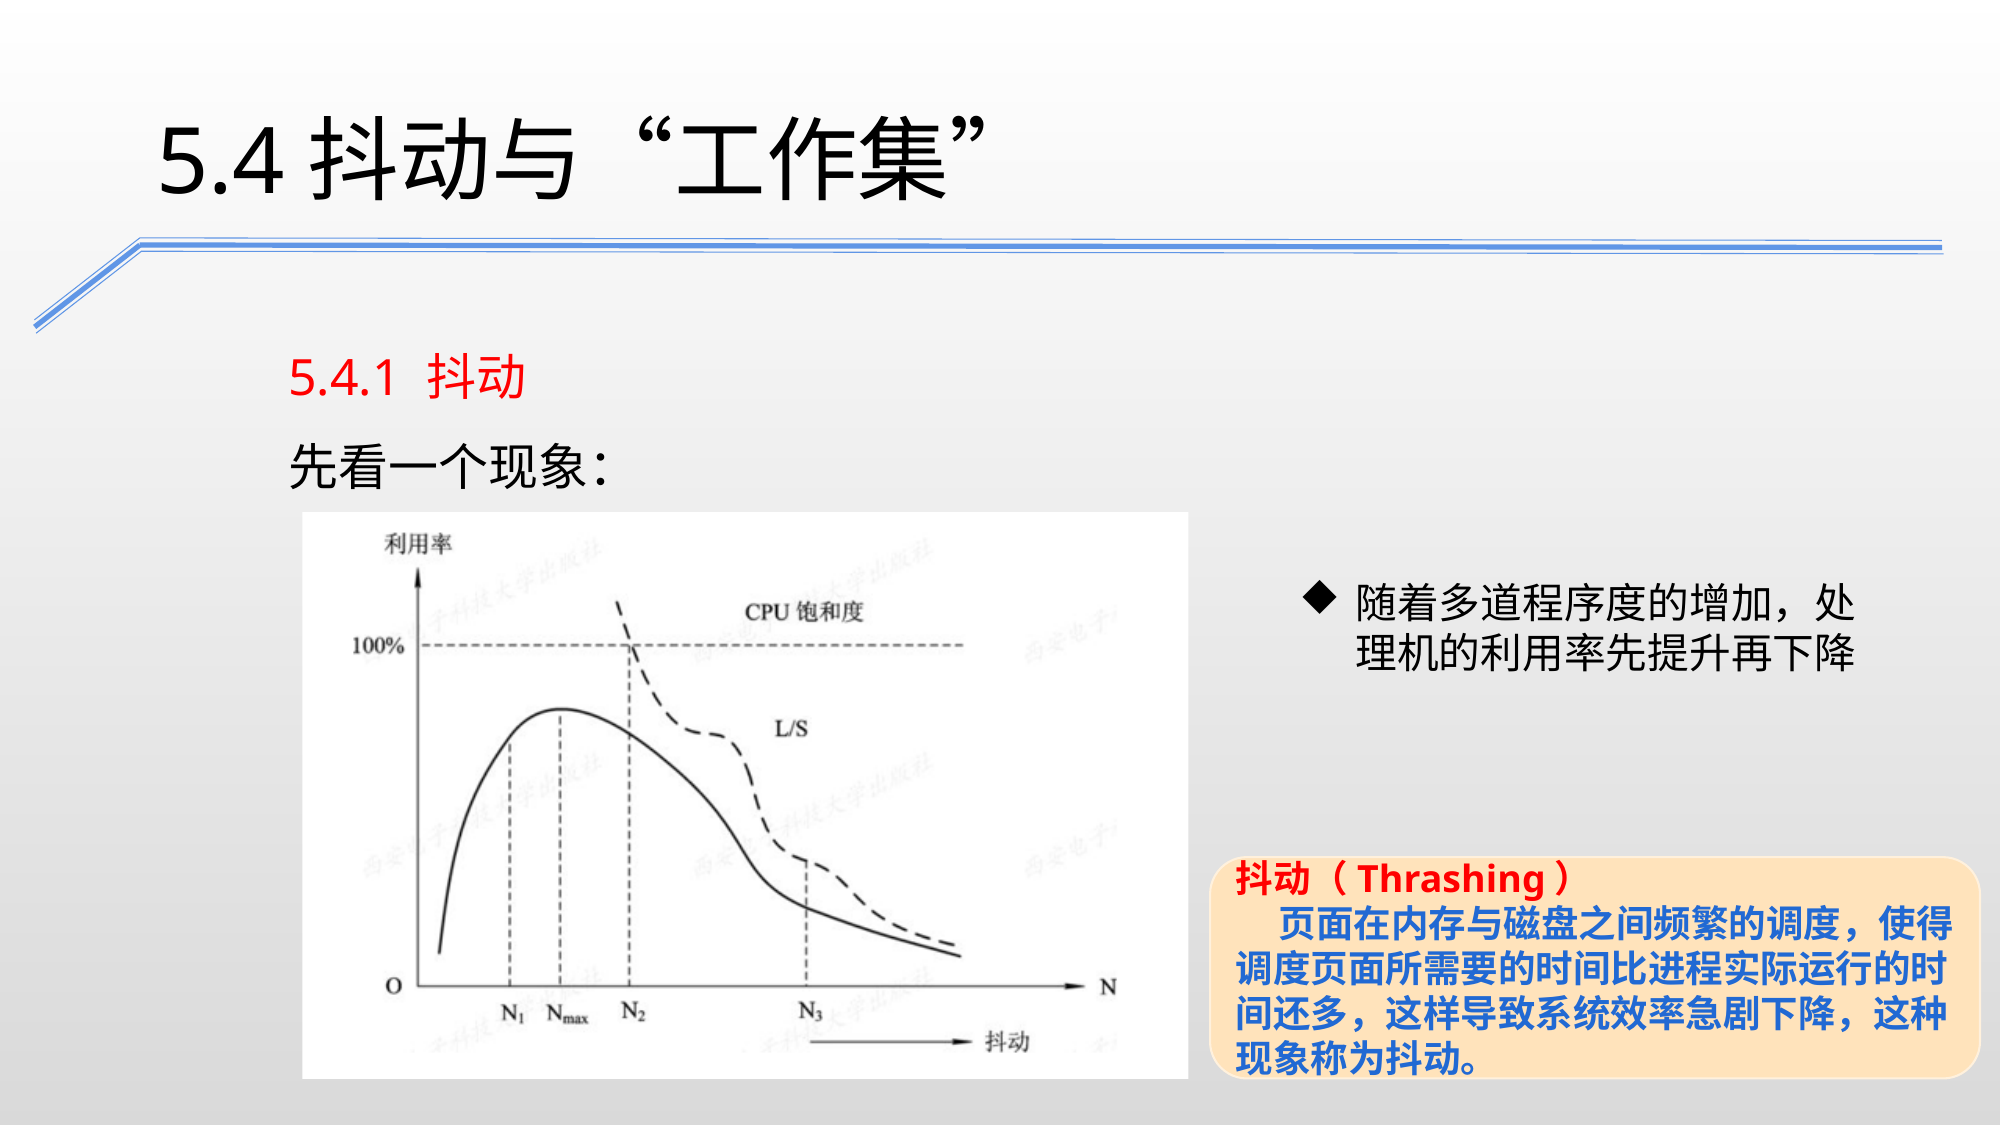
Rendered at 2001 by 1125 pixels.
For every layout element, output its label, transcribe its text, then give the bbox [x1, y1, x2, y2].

text_box 抖动（Thrashing） 页面在内存与磁盘之间频繁的调度，使得调度页面所需要的时间比进程实际运行的时间还多，这样导致系统效率急剧下降，这种现象称为抖动。 [1209, 856, 1982, 1080]
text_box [36, 251, 1944, 334]
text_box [34, 237, 1942, 244]
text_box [34, 244, 1942, 327]
text_box 5.4.1 抖动 先看一个现象： [273, 307, 1992, 593]
text_box 5.4抖动与“工作集” [141, 94, 1570, 237]
text_box 随着多道程序度的增加，处理机的利用率先提升再下降 [1284, 569, 1906, 685]
picture [302, 511, 1189, 1079]
